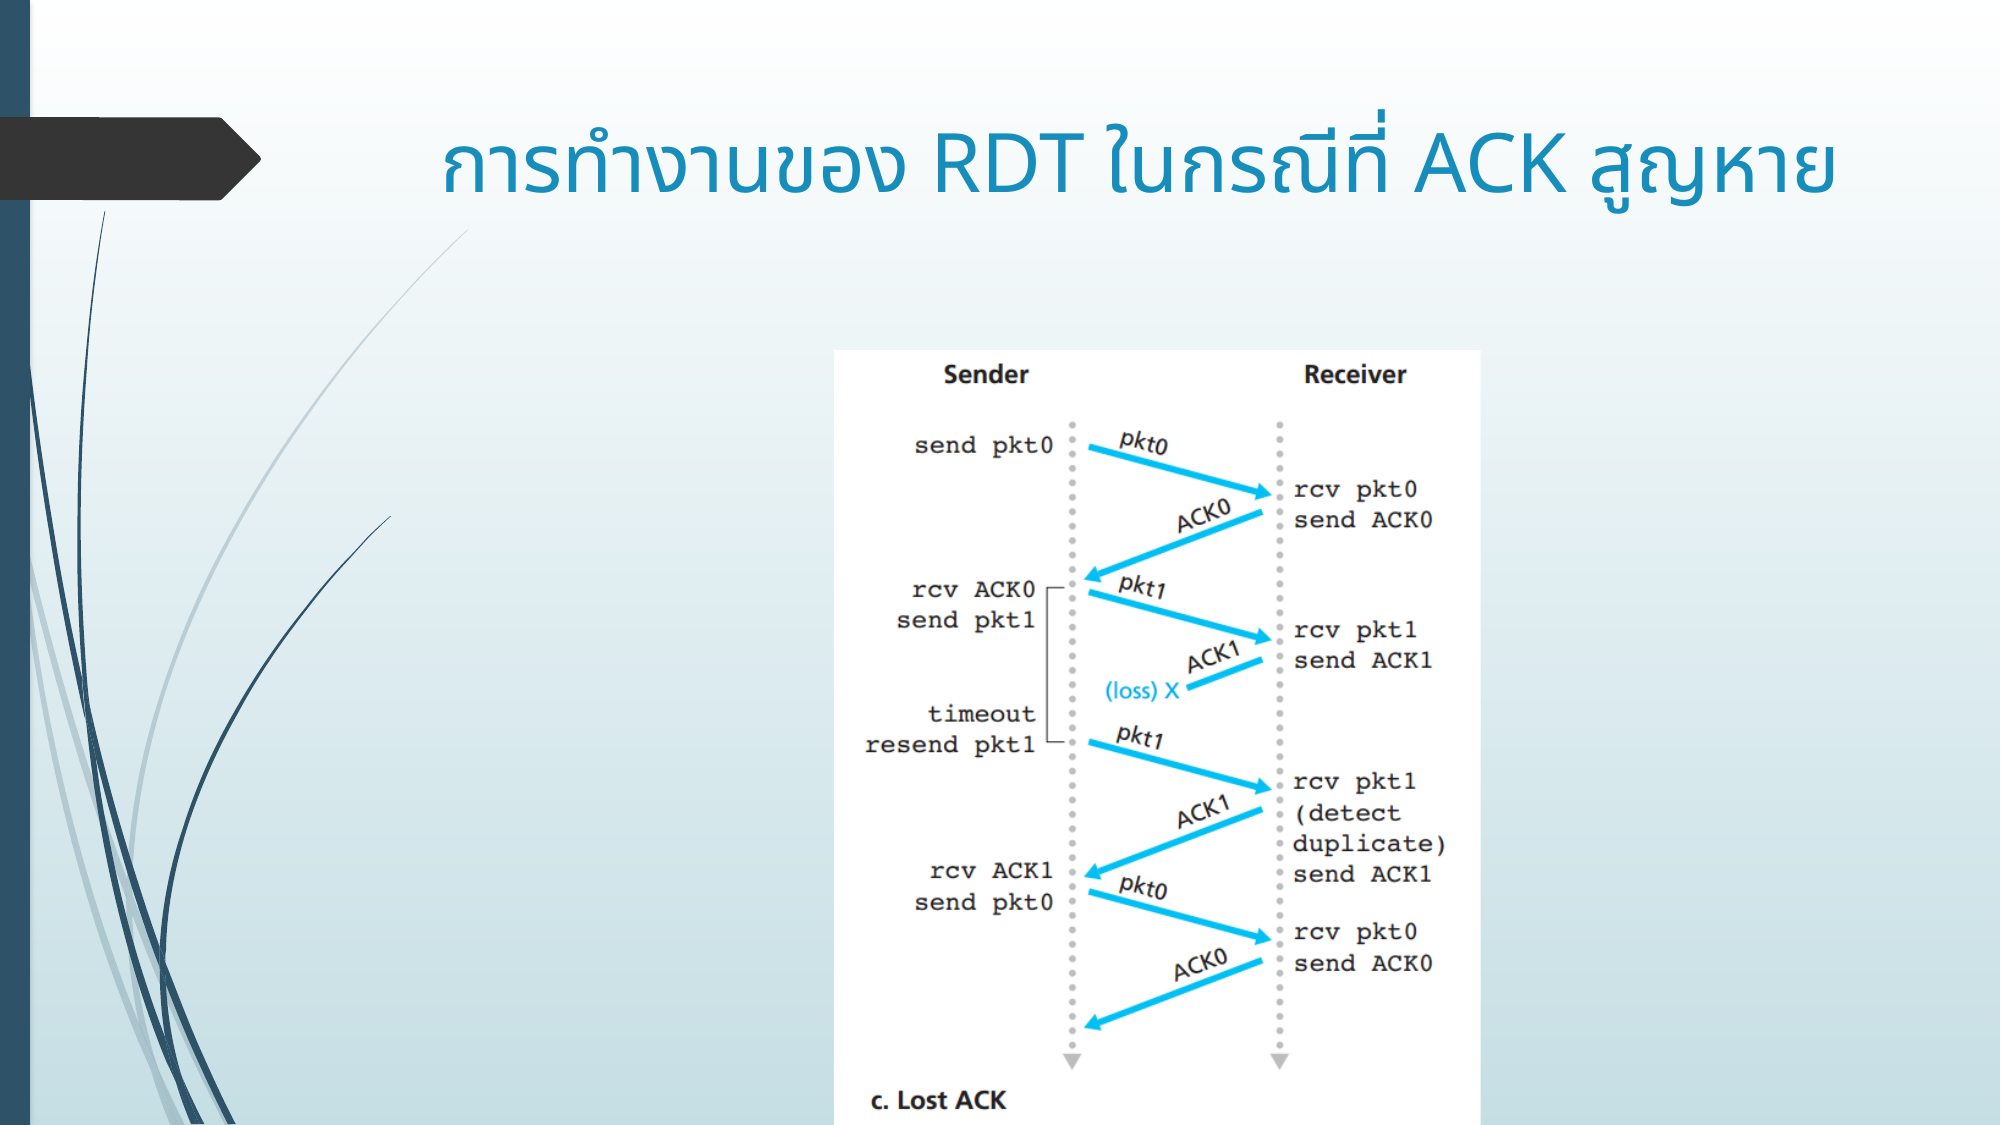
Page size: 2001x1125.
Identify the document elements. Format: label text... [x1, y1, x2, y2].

title การทำงานของ RDT ในกรณีที่ ACK สูญหาย [425, 102, 1888, 313]
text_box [833, 349, 1481, 1125]
